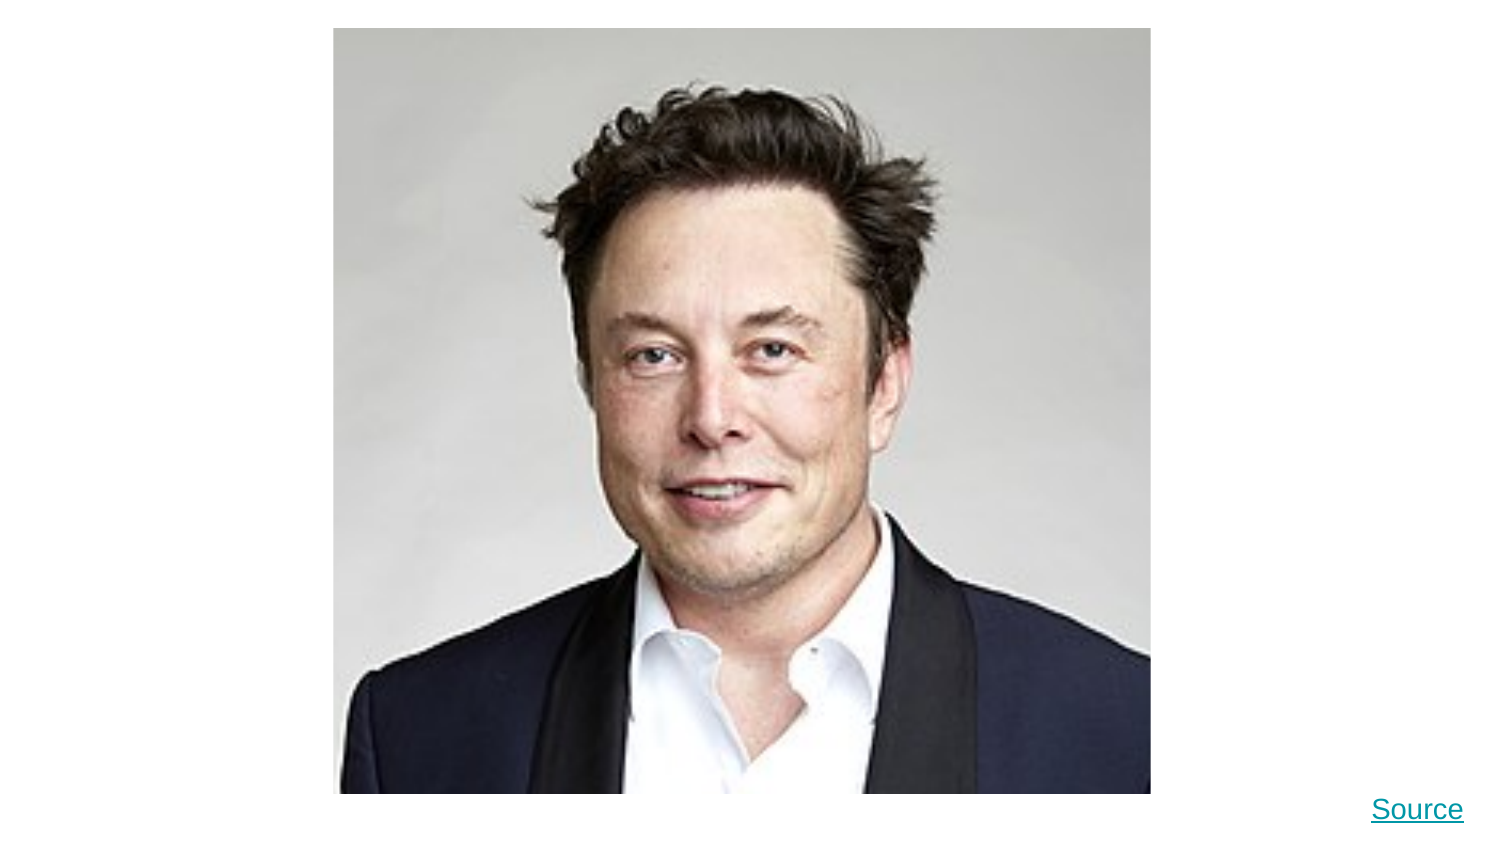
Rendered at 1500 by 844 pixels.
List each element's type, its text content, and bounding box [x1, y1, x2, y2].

text_box Source [1356, 775, 1500, 844]
picture [333, 27, 1151, 794]
